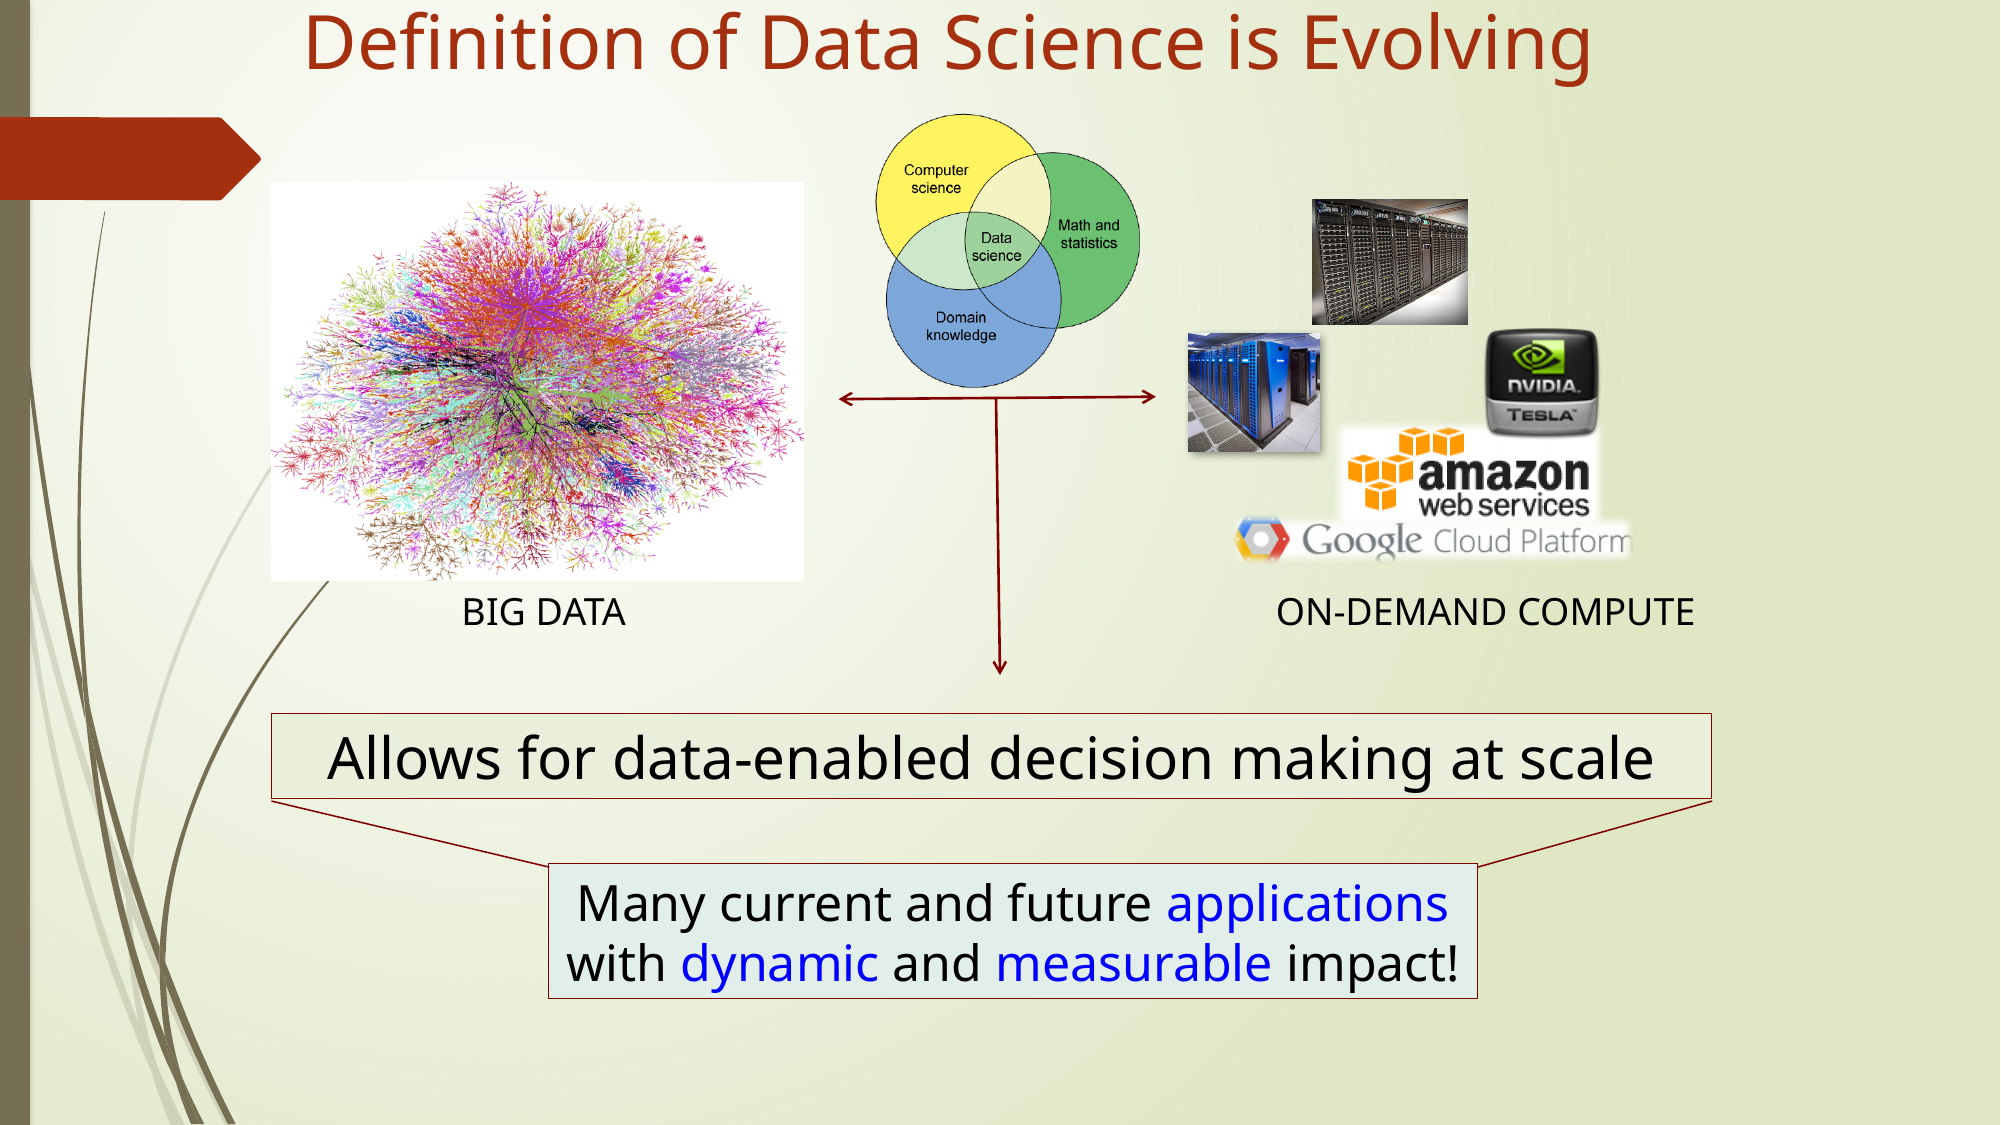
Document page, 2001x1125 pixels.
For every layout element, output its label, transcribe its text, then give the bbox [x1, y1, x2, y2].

text_box Allows for data-enabled decision making at scale [271, 713, 1712, 799]
text_box ON-DEMAND COMPUTE [1261, 580, 1711, 641]
text_box BIG DATA [446, 590, 641, 641]
picture [874, 113, 1140, 388]
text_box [1230, 418, 1636, 565]
picture [1312, 199, 1468, 326]
title Definition of Data Science is Evolving [287, 0, 1725, 135]
picture [1477, 320, 1607, 445]
picture [1188, 333, 1320, 452]
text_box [271, 800, 1712, 1061]
picture [271, 181, 804, 582]
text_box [995, 398, 1001, 676]
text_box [838, 396, 1157, 400]
